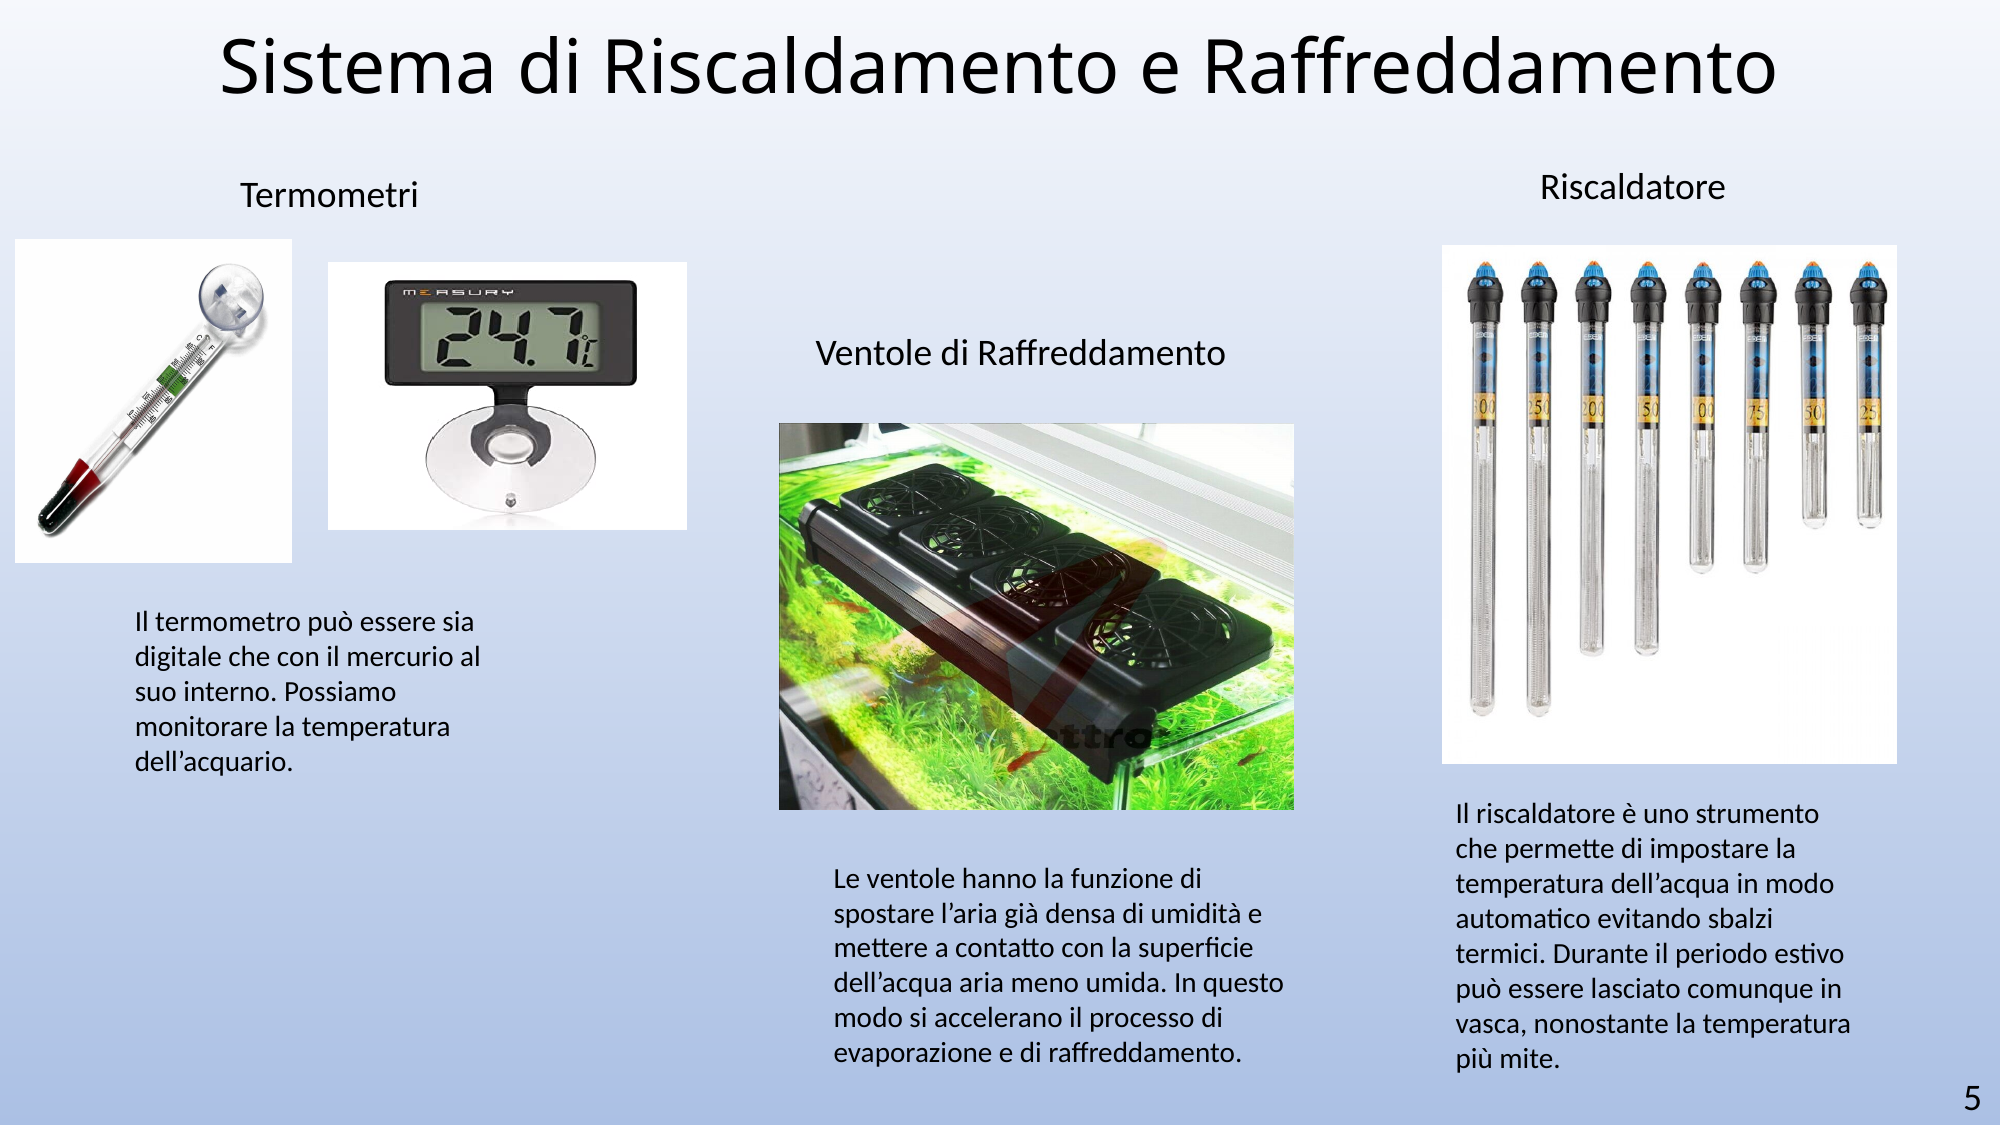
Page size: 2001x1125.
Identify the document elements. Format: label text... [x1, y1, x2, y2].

picture [328, 262, 687, 530]
picture [1442, 245, 1897, 764]
picture [15, 239, 292, 563]
title Sistema di Riscaldamento e Raffreddamento [137, 0, 1863, 179]
text_box Le ventole hanno la funzione di spostare l’aria già densa di umidità e mettere a contatto con la superficie dell’acqua aria meno umida. In questo modo si accelerano il processo di evaporazione e di raffreddamento. [818, 851, 1321, 1076]
text_box Riscaldatore [1525, 154, 1802, 215]
text_box Termometri [225, 162, 479, 223]
text_box Ventole di Raffreddamento [800, 320, 1256, 381]
text_box Il riscaldatore è uno strumento che permette di impostare la temperatura dell’acqua in modo automatico evitando sbalzi termici. Durante il periodo estivo può essere lasciato comunque in vasca, nonostante la temperatura più mite. [1440, 787, 1883, 1082]
picture [779, 423, 1294, 810]
text_box 5 [1948, 1065, 2000, 1125]
text_box Il termometro può essere sia digitale che con il mercurio al suo interno. Possiamo monitorare la temperatura dell’acquario. [120, 595, 538, 785]
